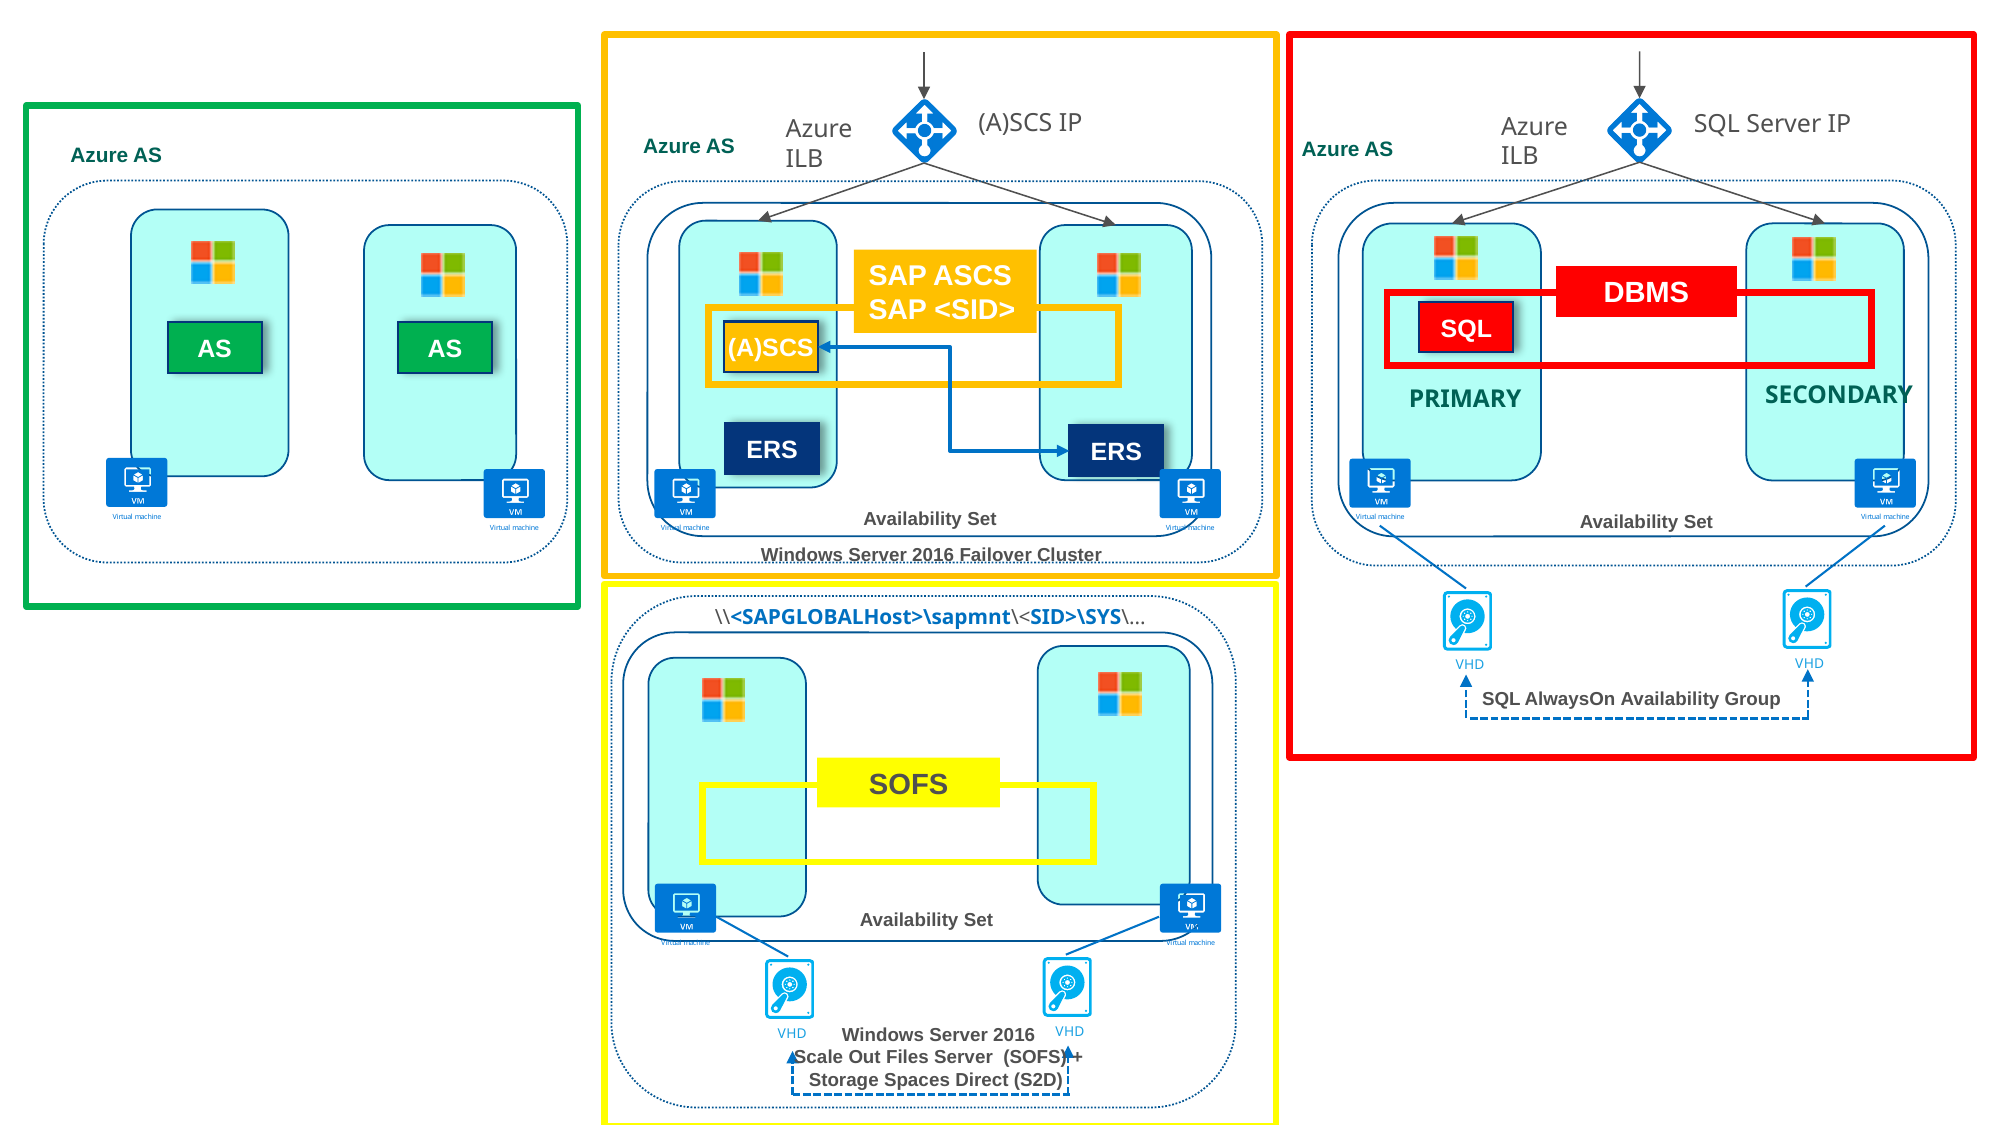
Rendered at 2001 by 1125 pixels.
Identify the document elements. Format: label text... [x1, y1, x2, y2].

text_box Windows Server 2016 Failover Cluster [715, 534, 1147, 573]
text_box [1805, 525, 1886, 587]
picture [762, 956, 815, 1049]
picture [482, 467, 546, 537]
picture [769, 963, 811, 1015]
picture [1779, 586, 1832, 679]
picture [1607, 97, 1672, 162]
picture [1440, 588, 1493, 681]
picture [1158, 882, 1222, 951]
picture [653, 467, 717, 537]
picture [1039, 954, 1092, 1047]
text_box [923, 162, 1117, 226]
picture [653, 882, 717, 951]
text_box Availability Set [1430, 502, 1853, 540]
picture [739, 252, 783, 296]
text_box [757, 162, 923, 221]
text_box [1289, 34, 1975, 758]
picture [701, 678, 746, 722]
picture [104, 456, 168, 526]
picture [1098, 672, 1142, 716]
text_box Availability Set [717, 499, 1146, 537]
picture [1447, 595, 1489, 647]
picture [1097, 253, 1141, 297]
picture [1046, 961, 1088, 1013]
picture [191, 241, 235, 285]
text_box [604, 34, 1277, 577]
picture [1434, 236, 1479, 280]
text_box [1065, 916, 1160, 955]
picture [1348, 457, 1412, 526]
picture [1853, 457, 1917, 526]
picture [891, 98, 957, 162]
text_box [1639, 162, 1826, 224]
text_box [1451, 162, 1639, 224]
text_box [716, 916, 789, 957]
picture [1786, 593, 1828, 645]
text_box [1379, 525, 1467, 589]
text_box [25, 105, 579, 607]
picture [421, 253, 465, 297]
text_box [603, 583, 1277, 1125]
text_box Azure AS [1277, 127, 1289, 173]
picture [1158, 467, 1222, 537]
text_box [817, 346, 1070, 452]
picture [1792, 237, 1836, 281]
